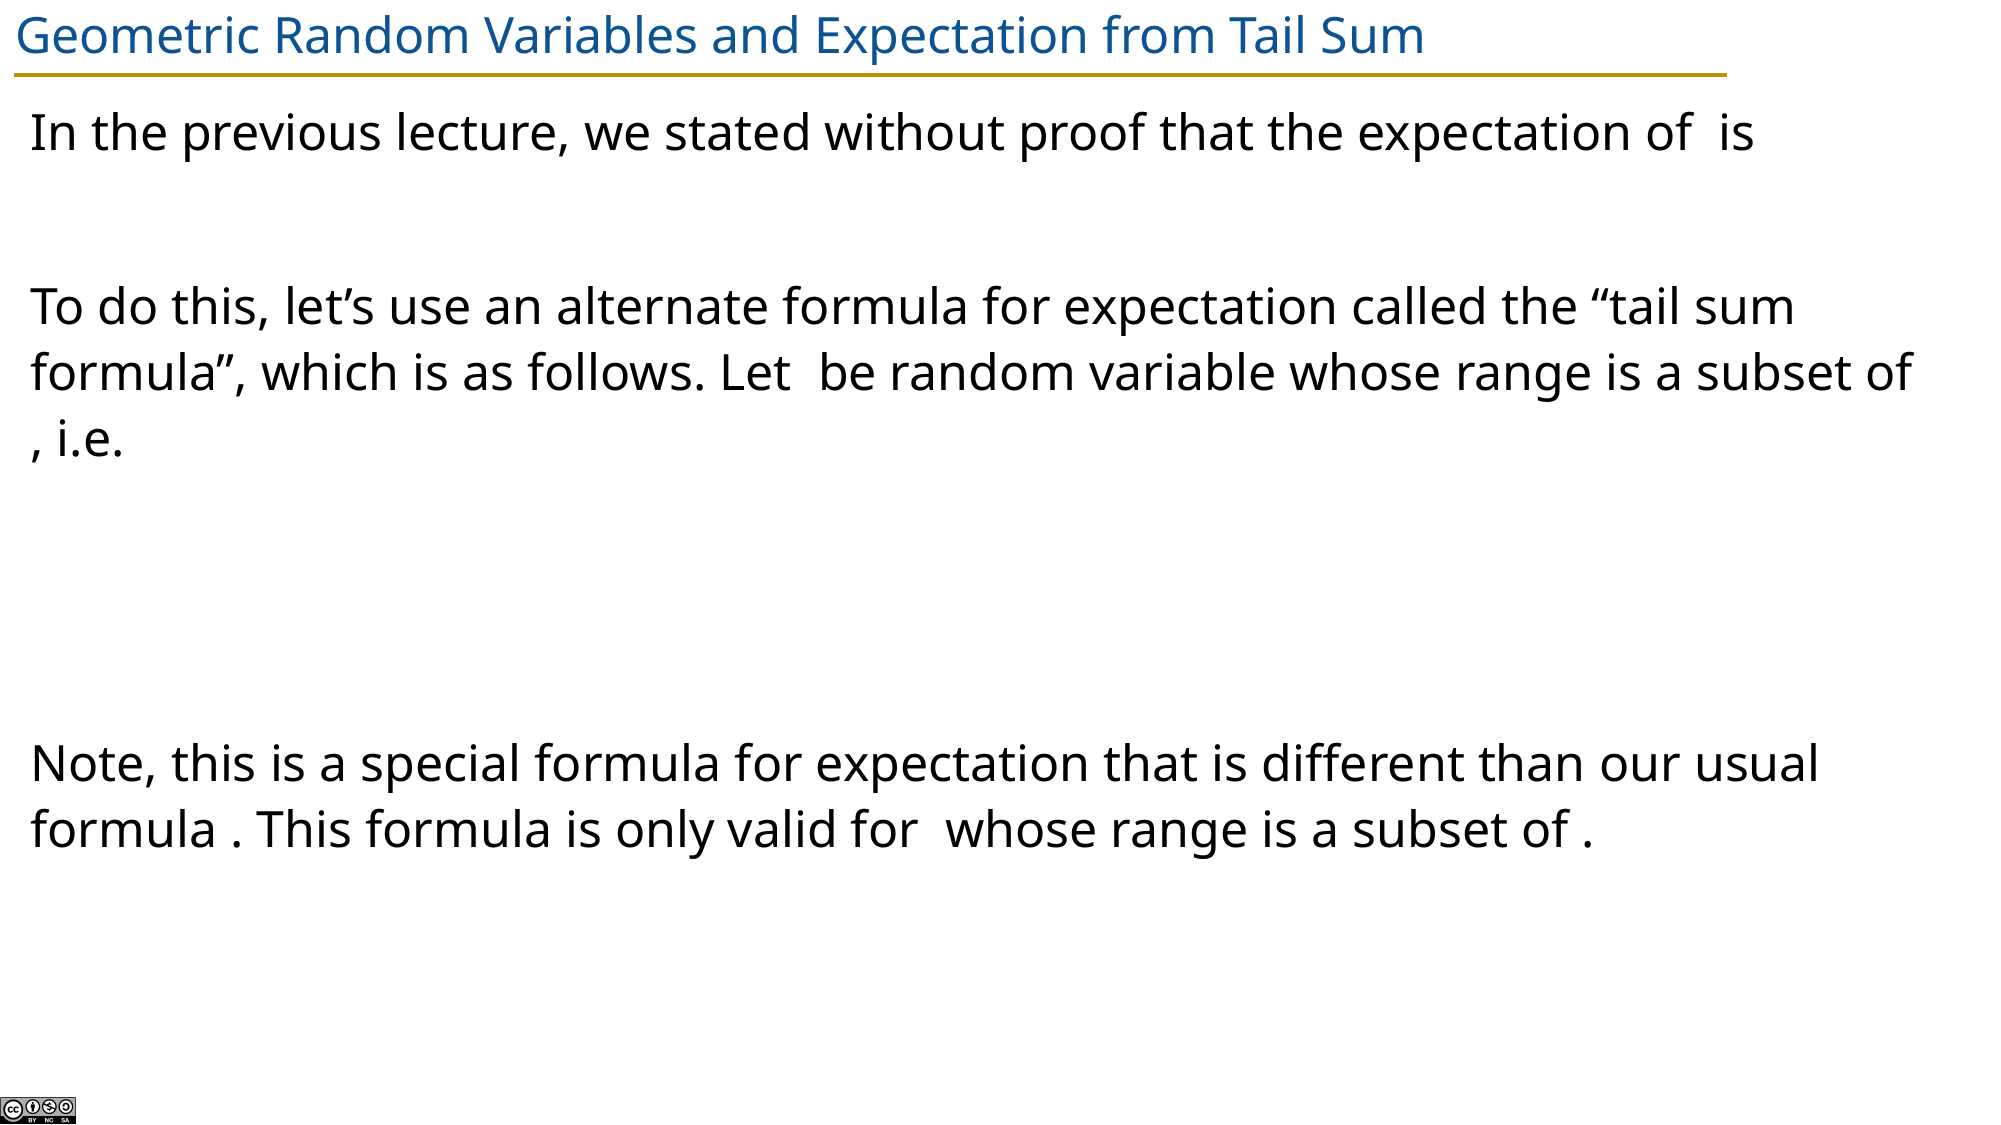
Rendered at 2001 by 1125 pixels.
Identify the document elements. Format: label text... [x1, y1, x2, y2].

title Geometric Random Variables and Expectation from Tail Sum [0, 0, 1725, 75]
picture [0, 1097, 76, 1124]
